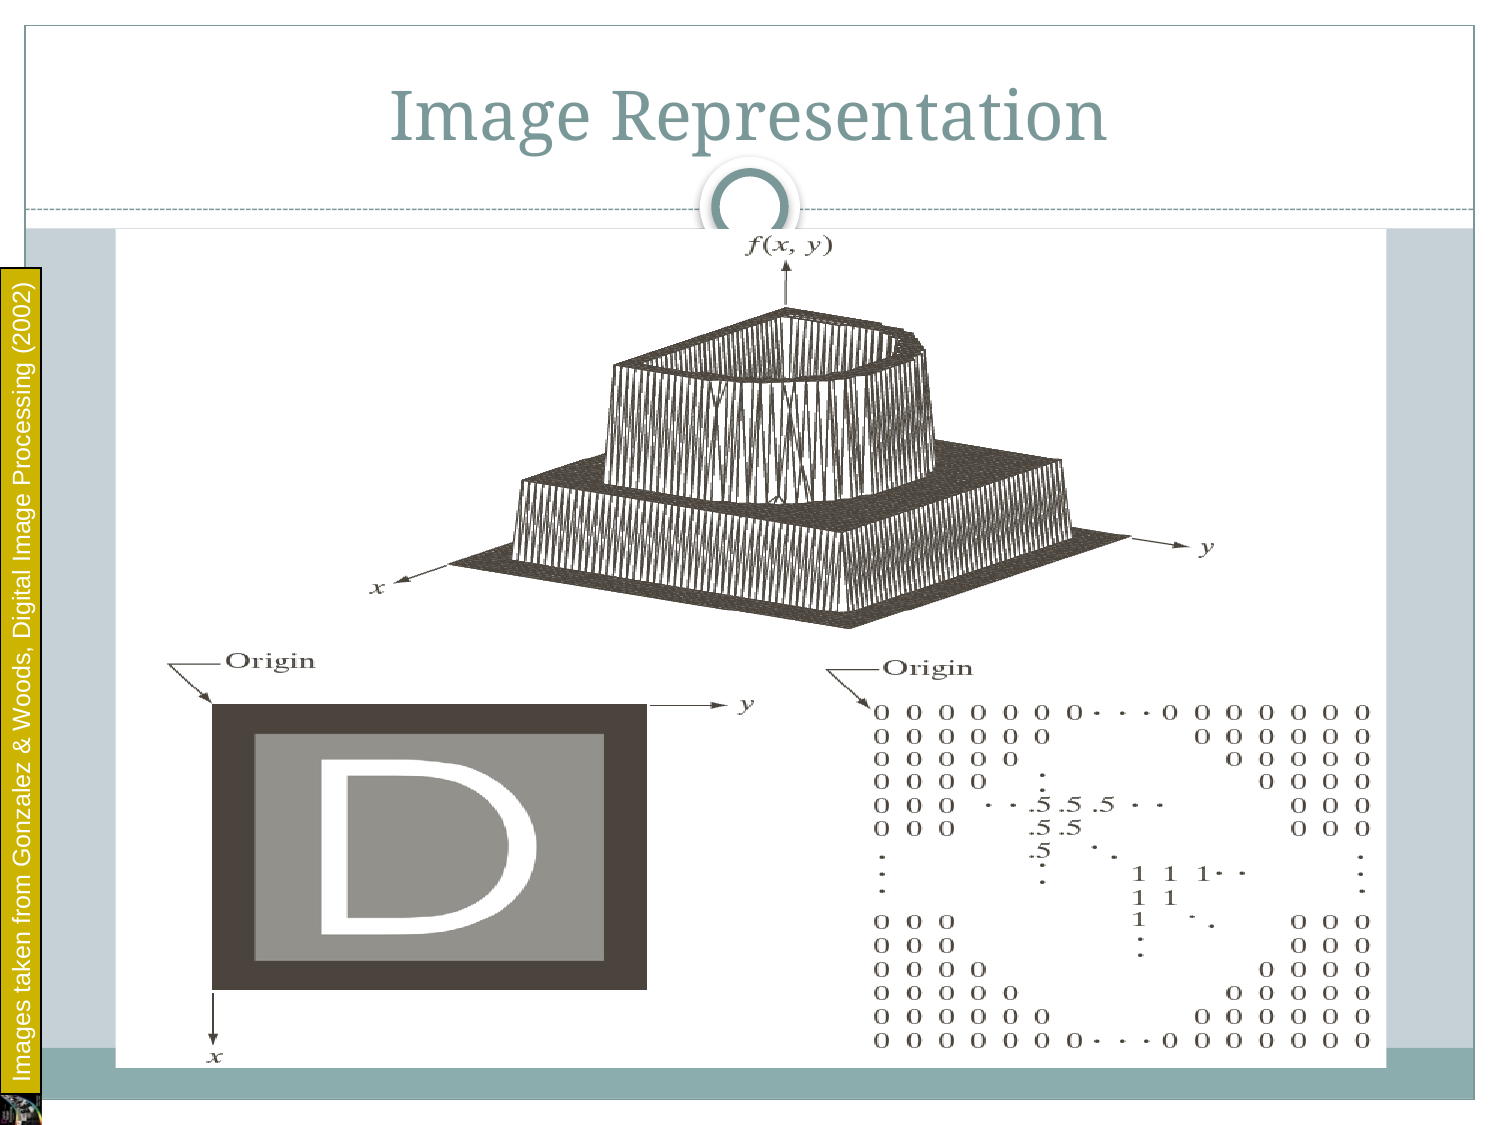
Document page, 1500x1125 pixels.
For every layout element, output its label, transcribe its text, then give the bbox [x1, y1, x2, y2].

title Image Representation [49, 37, 1450, 162]
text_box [0, 267, 43, 1125]
picture [115, 228, 1387, 1068]
